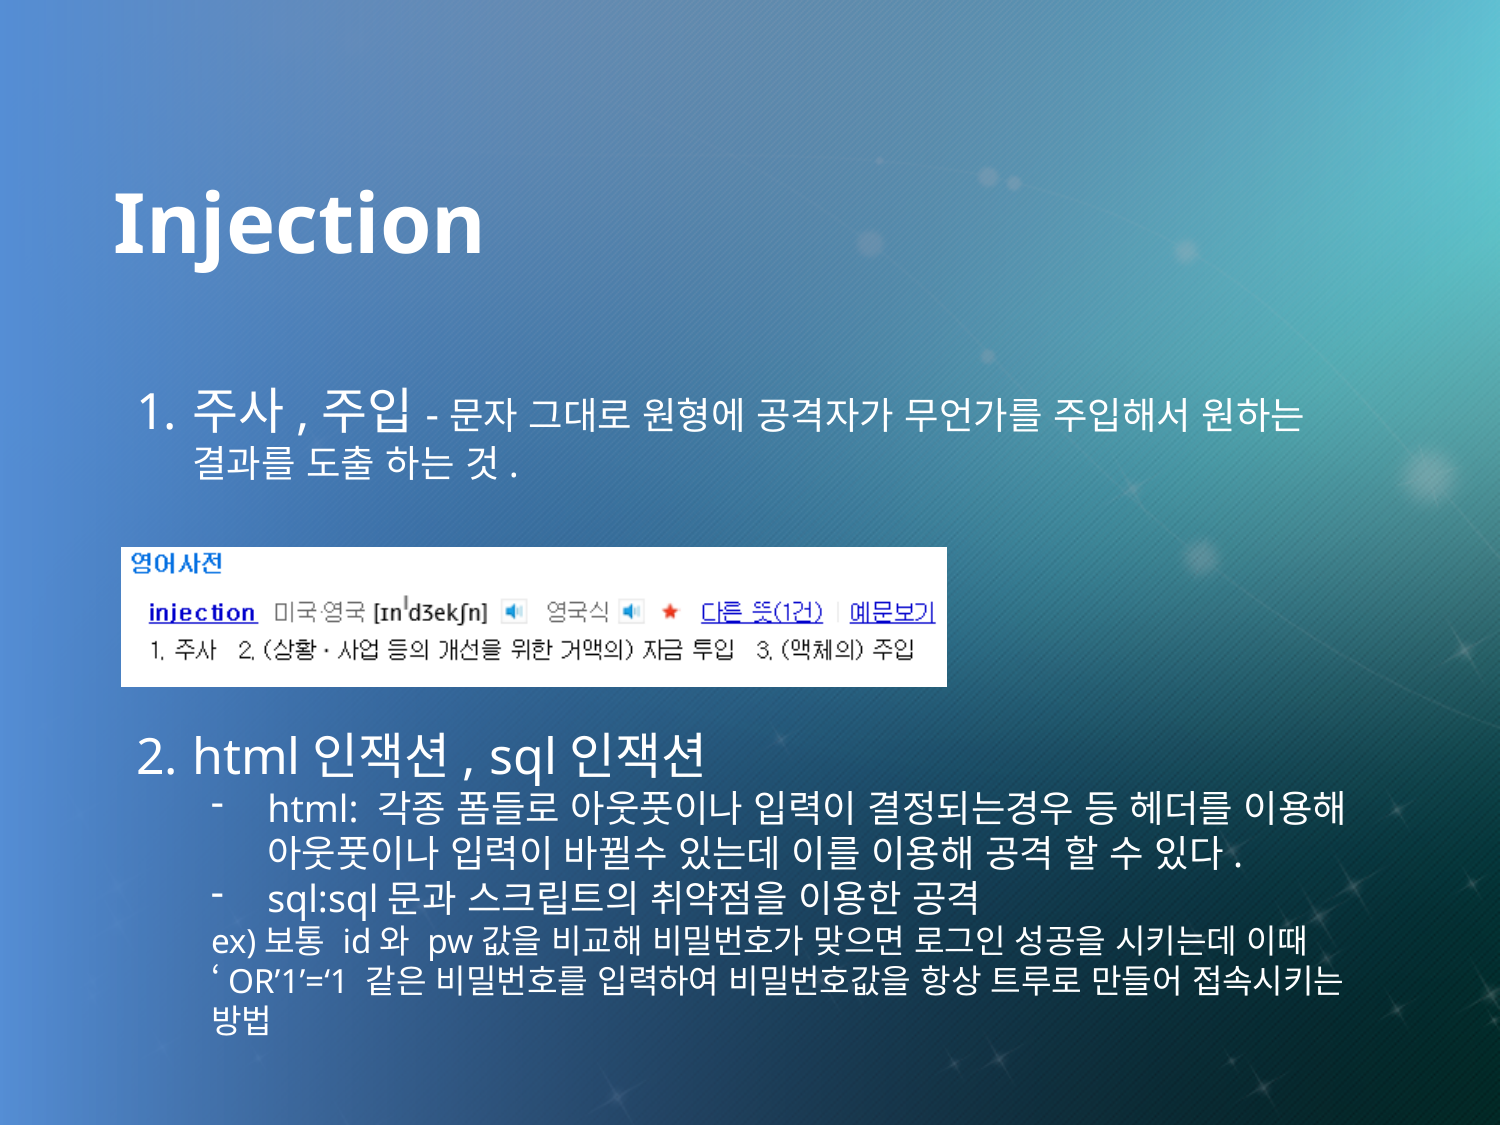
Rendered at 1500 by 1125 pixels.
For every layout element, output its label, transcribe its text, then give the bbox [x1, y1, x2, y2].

picture [120, 546, 947, 687]
text_box Injection [99, 162, 502, 278]
text_box [0, 0, 1500, 1125]
text_box 주사,주입-문자 그대로 원형에 공격자가 무언가를 주입해서 원하는 결과를 도출 하는 것. html인잭션, sql인잭션 html: 각종 폼들로 아웃풋이나 입력이 결정되는경우 등 헤더를 이용해 아웃풋이나 입력이 바뀔수 있는데 이를 이용해 공격 할 수 있다. sql:sql문과 스크립트의 취약점을 이용한 공격 ex)보통 id와 pw값을 비교해 비밀번호가 맞으면 로그인 성공을 시키는데 이때 ‘OR’1’=‘1 같은 비밀번호를 입력하여 비밀번호값을 항상 트루로 만들어 접속시키는 방법 [121, 372, 1382, 1047]
